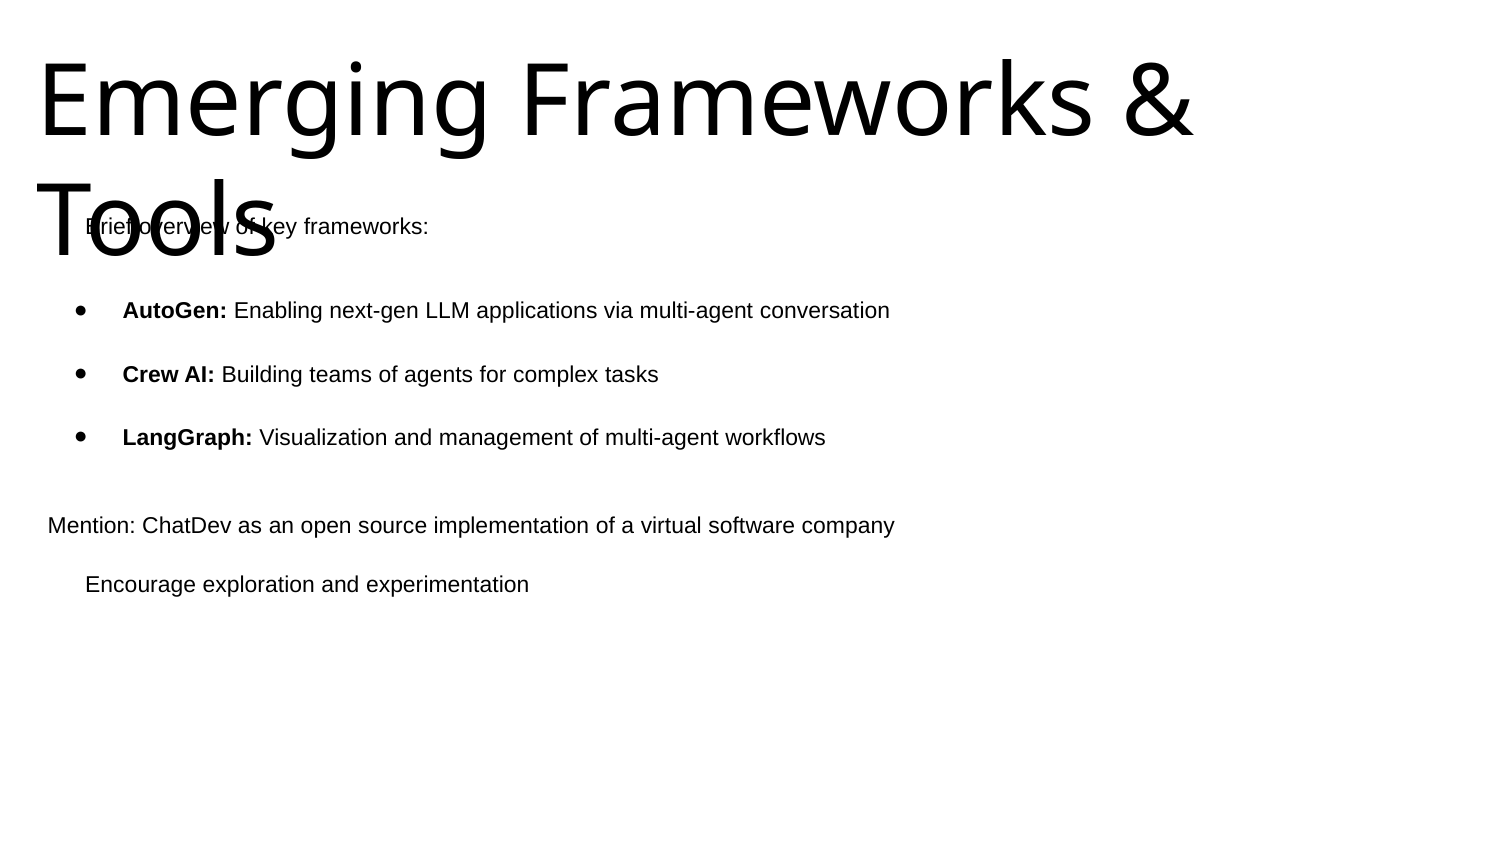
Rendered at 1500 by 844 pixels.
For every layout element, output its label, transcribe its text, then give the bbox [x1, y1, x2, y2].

text_box Brief overview of key frameworks: AutoGen: Enabling next-gen LLM applications via multi-agent conversation Crew AI: Building teams of agents for complex tasks LangGraph: Visualization and management of multi-agent workflows Mention: ChatDev as an open source implementation of a virtual software company Encourage exploration and experimentation [32, 197, 1500, 642]
text_box Emerging Frameworks & Tools [21, 20, 1479, 411]
